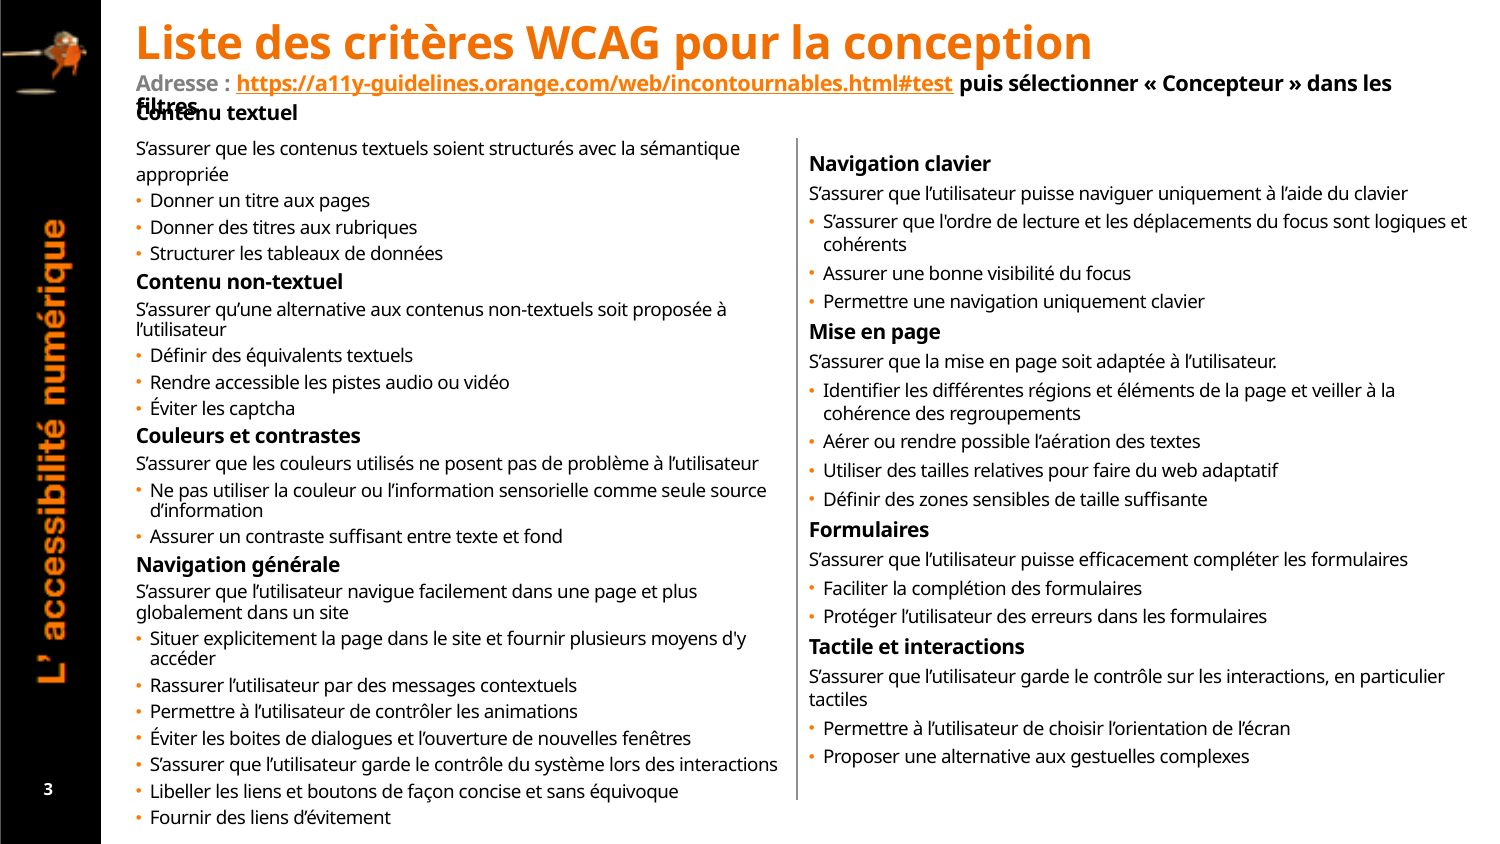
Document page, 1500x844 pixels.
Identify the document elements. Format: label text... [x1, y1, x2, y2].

list Contenu textuel S’assurer que les contenus textuels soient structurés avec la sémantique appropriée Donner un titre aux pages Donner des titres aux rubriques Structurer les tableaux de données Contenu non-textuel S’assurer qu’une alternative aux contenus non-textuels soit proposée à l’utilisateur Définir des équivalents textuels Rendre accessible les pistes audio ou vidéo Éviter les captcha Couleurs et contrastes S’assurer que les couleurs utilisés ne posent pas de problème à l’utilisateur Ne pas utiliser la couleur ou l’information sensorielle comme seule source d’information Assurer un contraste suffisant entre texte et fond Navigation générale S’assurer que l’utilisateur navigue facilement dans une page et plus globalement dans un site Situer explicitement la page dans le site et fournir plusieurs moyens d'y accéder Rassurer l’utilisateur par des messages contextuels Permettre à l’utilisateur de contrôler les animations Éviter les boites de dialogues et l’ouverture de nouvelles fenêtres S’assurer que l’utilisateur garde le contrôle du système lors des interactions Libeller les liens et boutons de façon concise et sans équivoque Fournir des liens d’évitement [135, 102, 798, 729]
title Liste des critères WCAG pour la conception Adresse : https://a11y-guidelines.orange.com/web/incontournables.html#test puis sélectionner « Concepteur » dans les filtres [135, 20, 1459, 143]
text_box Navigation clavier S’assurer que l’utilisateur puisse naviguer uniquement à l’aide du clavier S’assurer que l'ordre de lecture et les déplacements du focus sont logiques et cohérents Assurer une bonne visibilité du focus Permettre une navigation uniquement clavier Mise en page S’assurer que la mise en page soit adaptée à l’utilisateur. Identifier les différentes régions et éléments de la page et veiller à la cohérence des regroupements Aérer ou rendre possible l’aération des textes Utiliser des tailles relatives pour faire du web adaptatif Définir des zones sensibles de taille suffisante Formulaires S’assurer que l’utilisateur puisse efficacement compléter les formulaires Faciliter la complétion des formulaires Protéger l’utilisateur des erreurs dans les formulaires Tactile et interactions S’assurer que l’utilisateur garde le contrôle sur les interactions, en particulier tactiles Permettre à l’utilisateur de choisir l’orientation de l’écran Proposer une alternative aux gestuelles complexes [809, 150, 1471, 777]
picture [0, 0, 101, 844]
